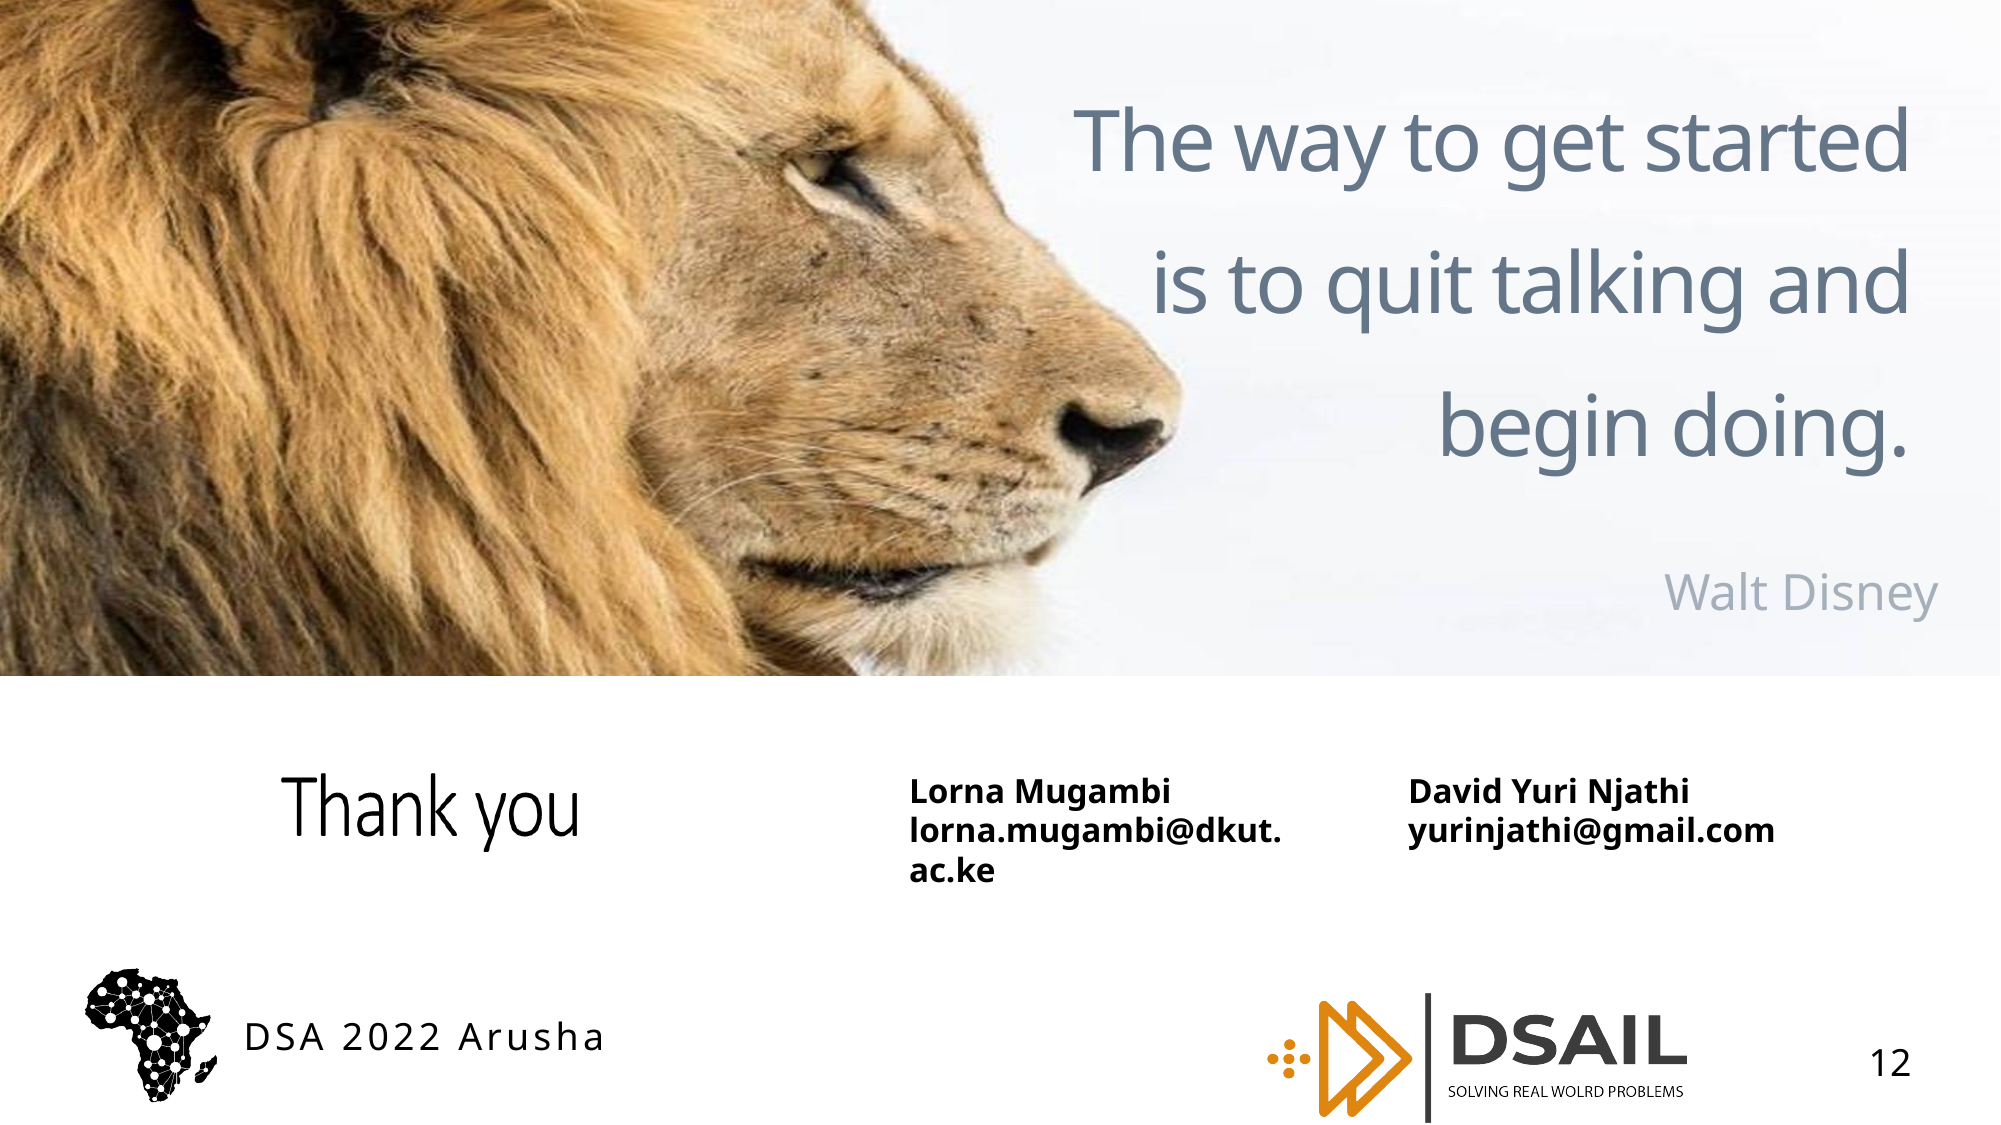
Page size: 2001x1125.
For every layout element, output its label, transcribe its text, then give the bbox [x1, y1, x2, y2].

picture [82, 966, 219, 1104]
text_box Lorna Mugambi lorna.mugambi@dkut.ac.ke [894, 762, 1314, 875]
picture [265, 721, 637, 916]
text_box David Yuri Njathi yurinjathi@gmail.com [1393, 762, 1813, 875]
slide_number 12 [1843, 1009, 1927, 1092]
picture [1267, 993, 1687, 1123]
picture [0, 0, 2000, 677]
